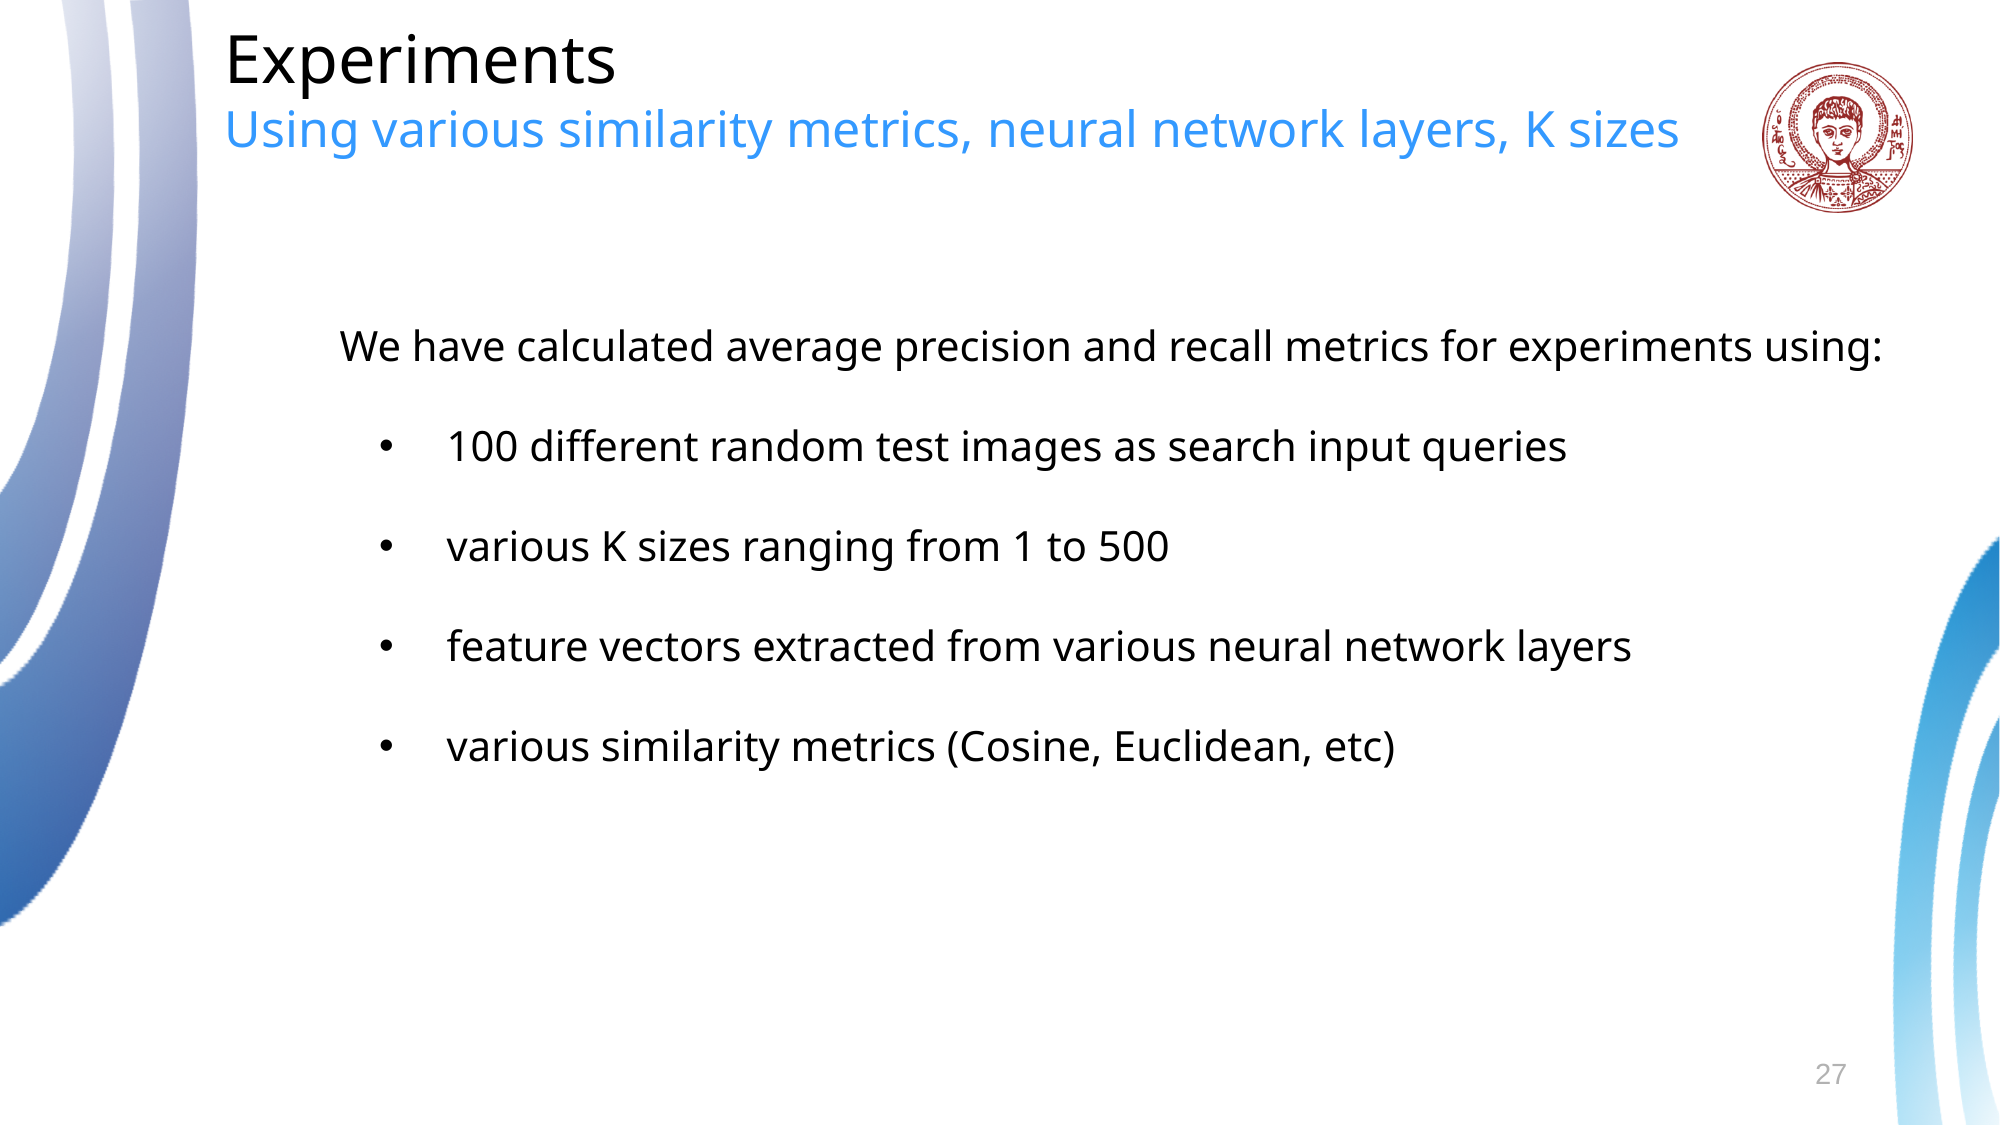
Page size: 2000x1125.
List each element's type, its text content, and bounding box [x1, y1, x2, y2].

picture [0, 0, 2000, 1125]
text_box Experiments Using various similarity metrics, neural network layers, K sizes [224, 0, 2000, 175]
slide_number 27 [1412, 1042, 1863, 1103]
text_box We have calculated average precision and recall metrics for experiments using: 100 different random test images as search input queries various K sizes ranging from 1 to 500 feature vectors extracted from various neural network layers various similarity metrics (Cosine, Euclidean, etc) [324, 312, 1938, 778]
